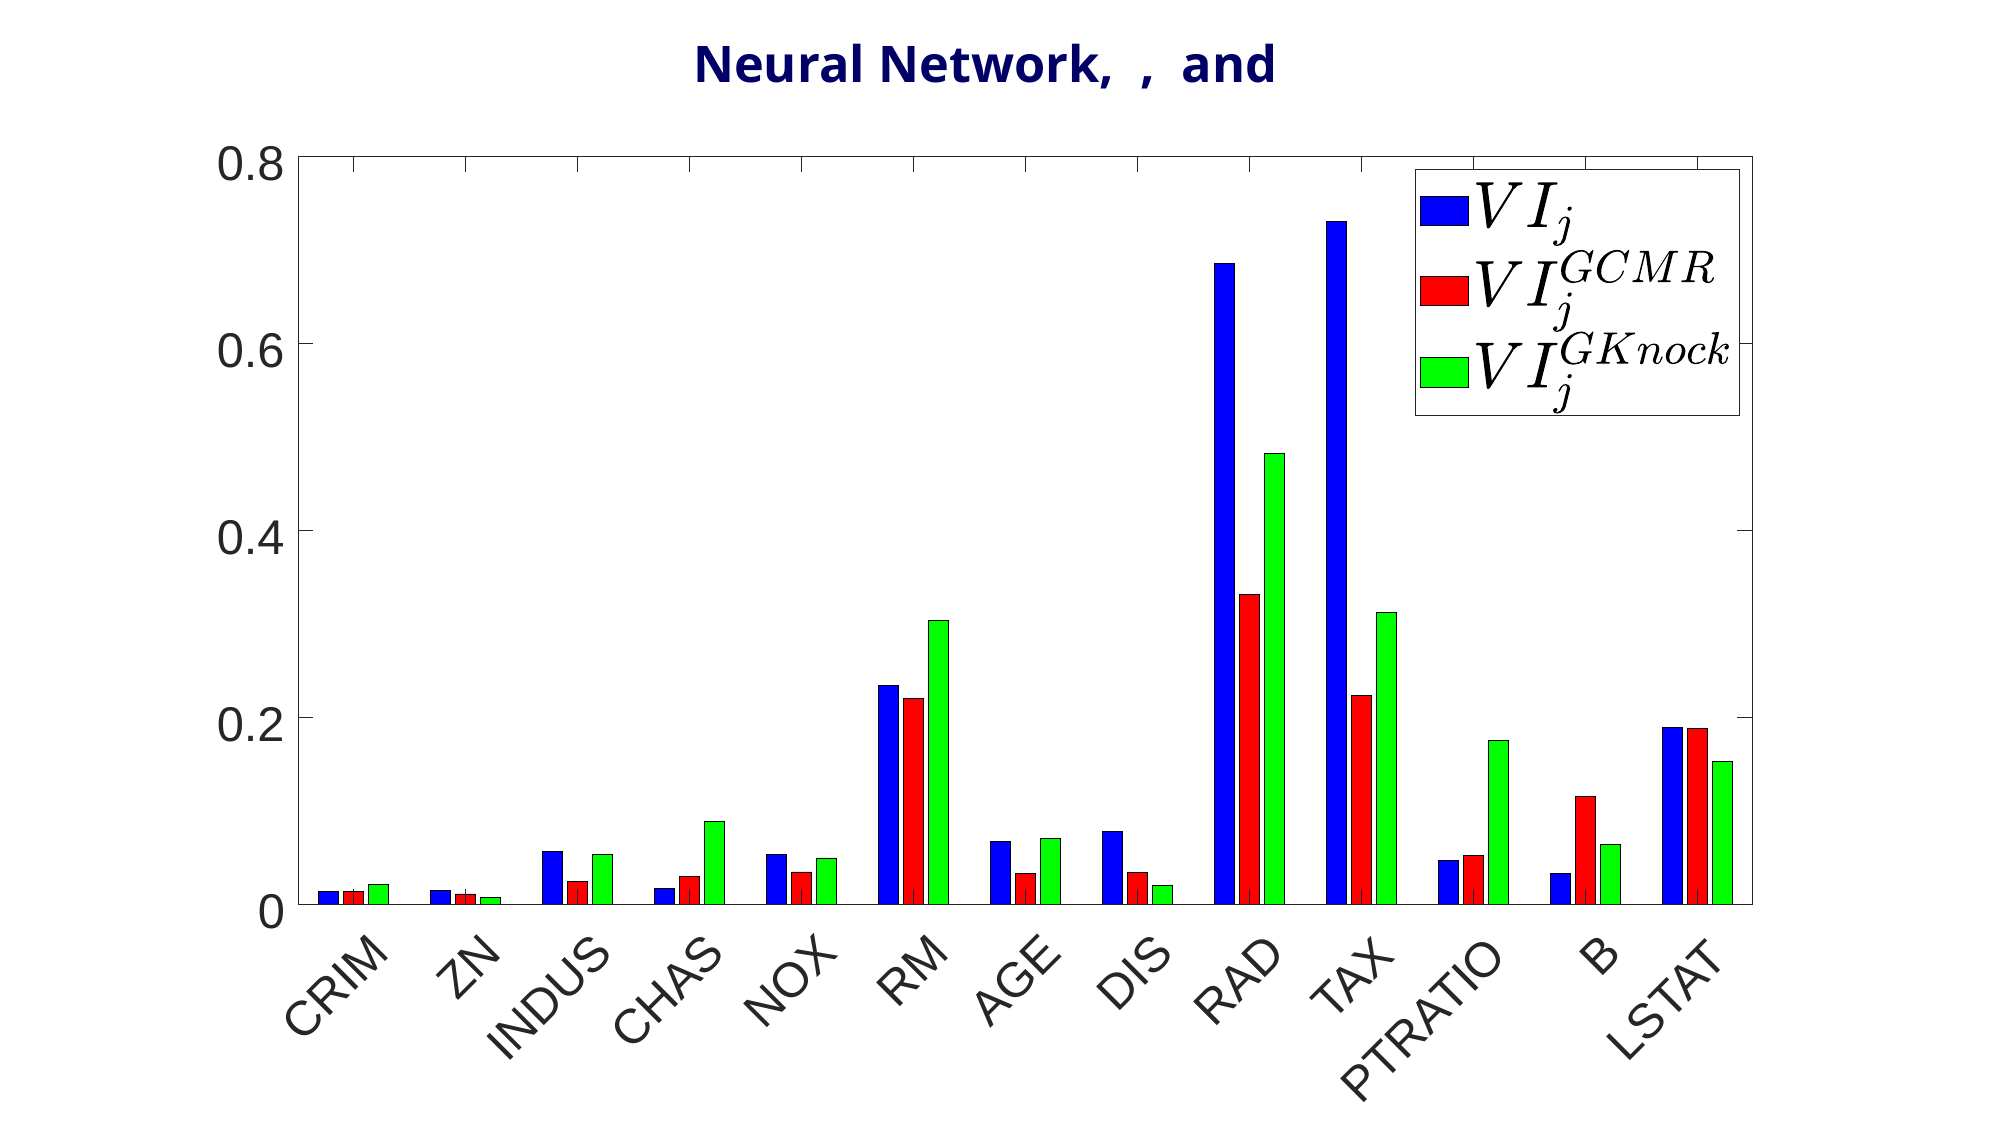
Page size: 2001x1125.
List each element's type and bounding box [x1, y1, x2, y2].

list [54, 78, 1931, 1109]
